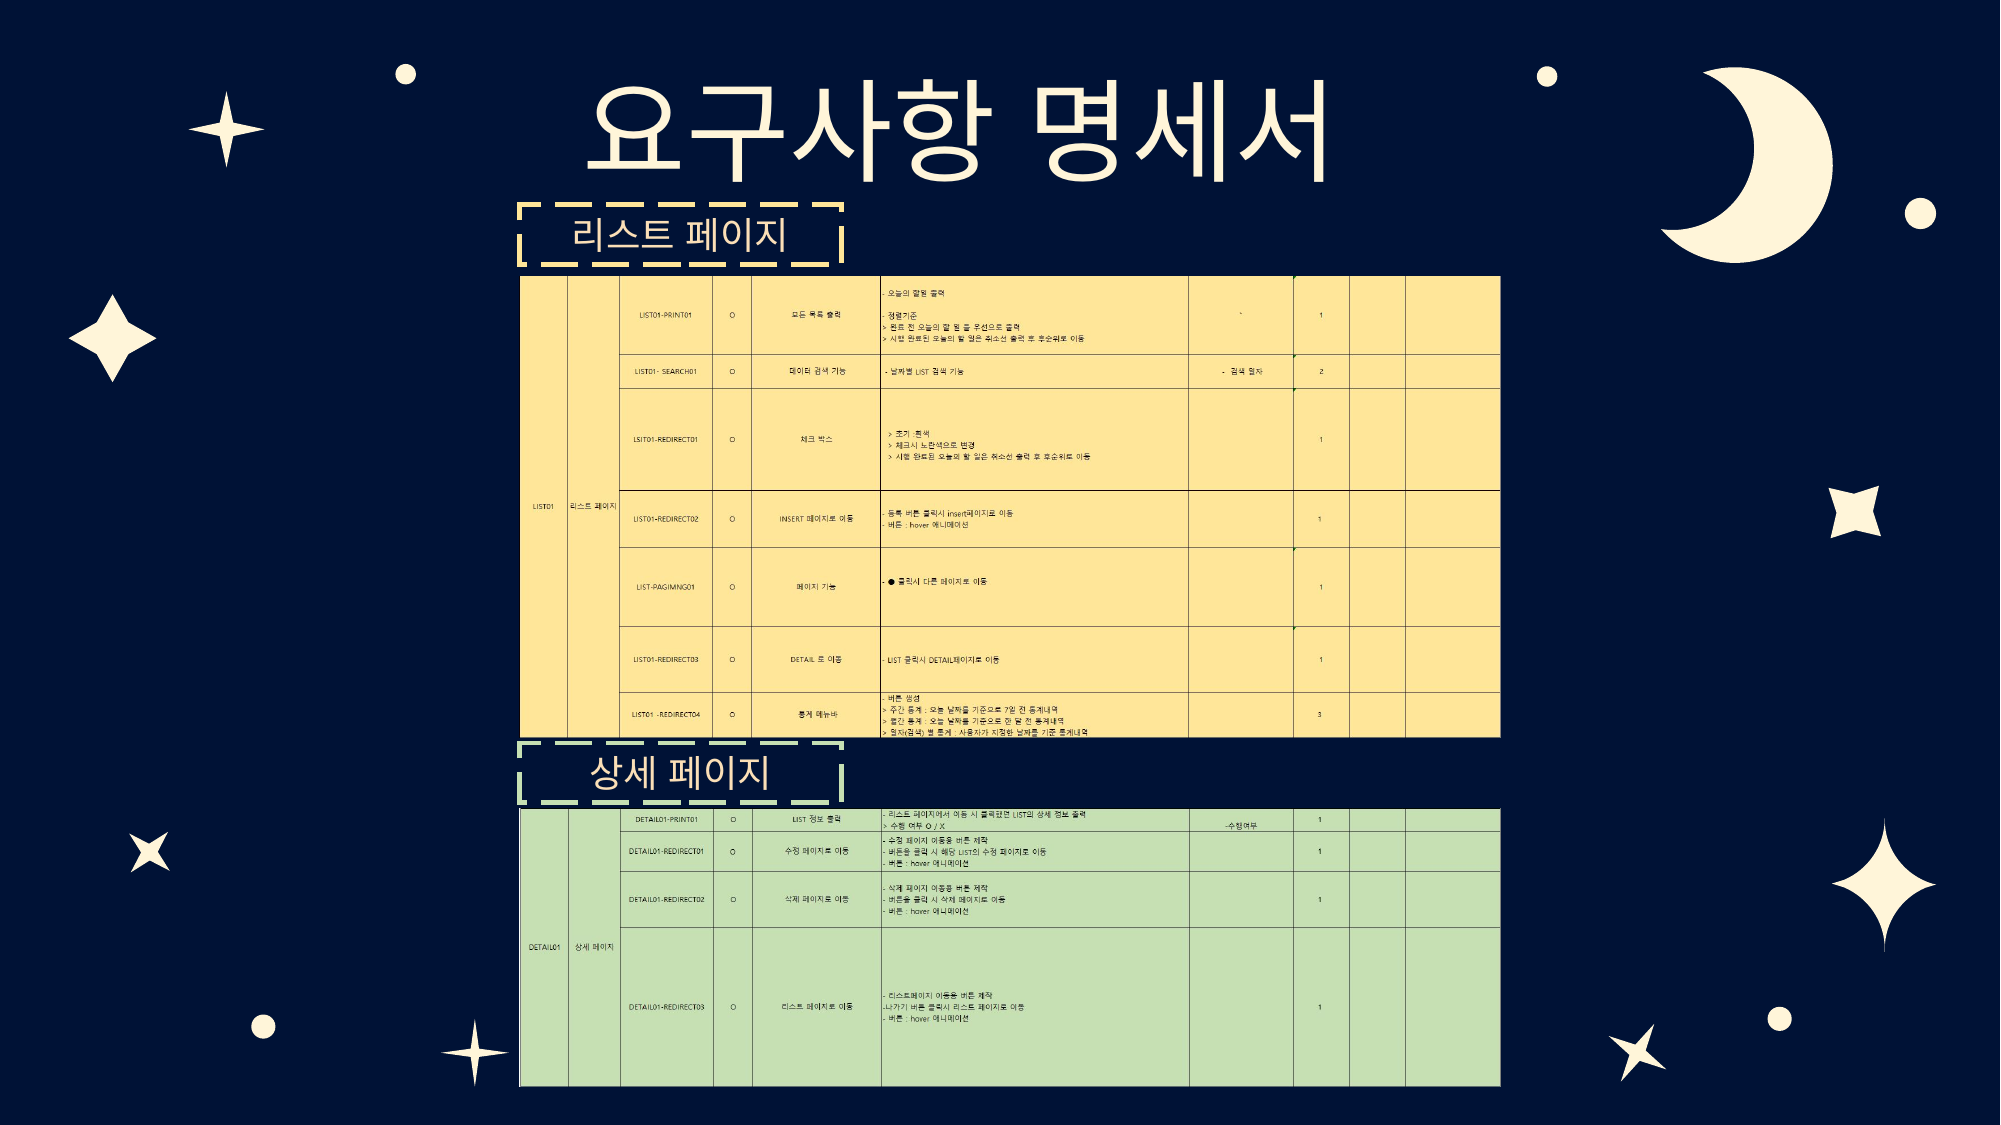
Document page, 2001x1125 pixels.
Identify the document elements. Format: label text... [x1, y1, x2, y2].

text_box [126, 828, 173, 876]
text_box [1826, 484, 1883, 540]
picture [519, 808, 1501, 1087]
text_box 상세 페이지 [518, 742, 843, 804]
text_box [1535, 65, 1559, 88]
text_box [1903, 196, 1938, 231]
text_box [1828, 817, 1937, 954]
text_box [1658, 66, 1834, 264]
text_box [1608, 1023, 1668, 1083]
picture [519, 276, 1501, 738]
text_box [188, 91, 265, 168]
text_box 리스트 페이지 [518, 204, 843, 265]
text_box [1766, 1005, 1793, 1032]
text_box [66, 292, 159, 385]
text_box [250, 1013, 277, 1040]
text_box 요구사항 명세서 [386, 53, 1536, 204]
text_box [440, 1018, 509, 1087]
